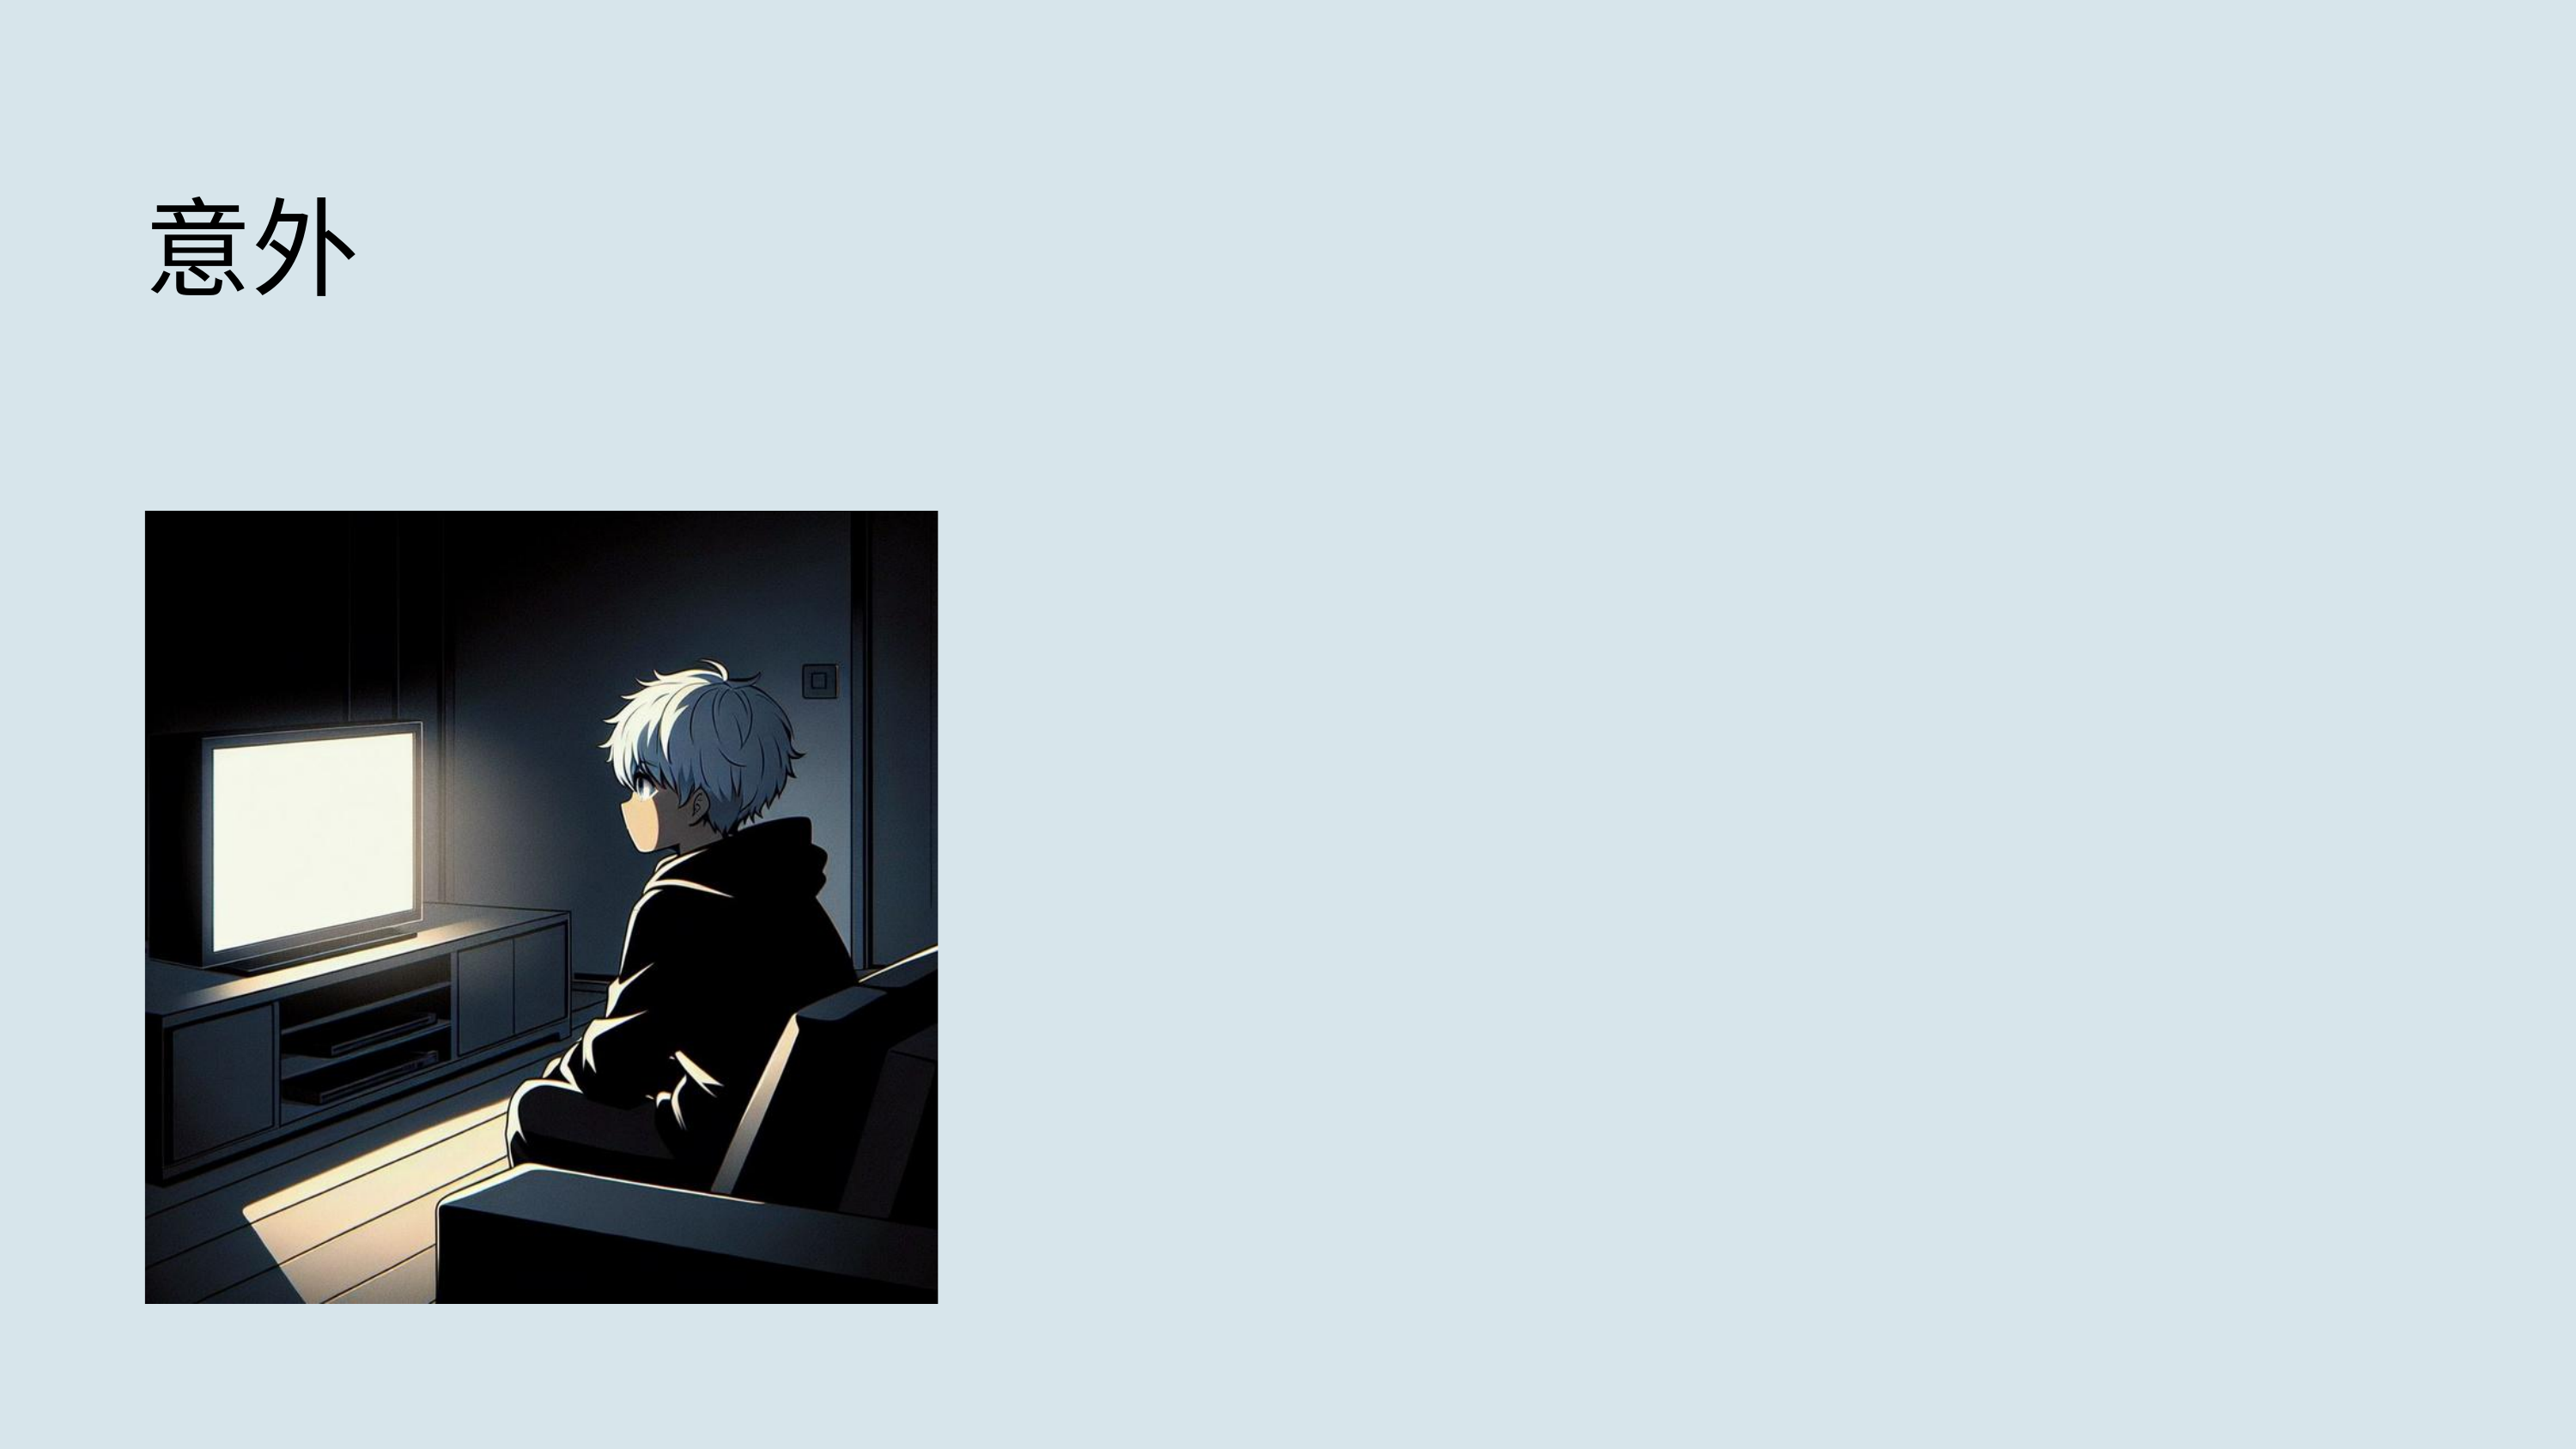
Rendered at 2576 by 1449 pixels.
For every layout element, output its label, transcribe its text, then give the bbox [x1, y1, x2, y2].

text_box 意外 [144, 128, 839, 309]
text_box [144, 511, 939, 1304]
